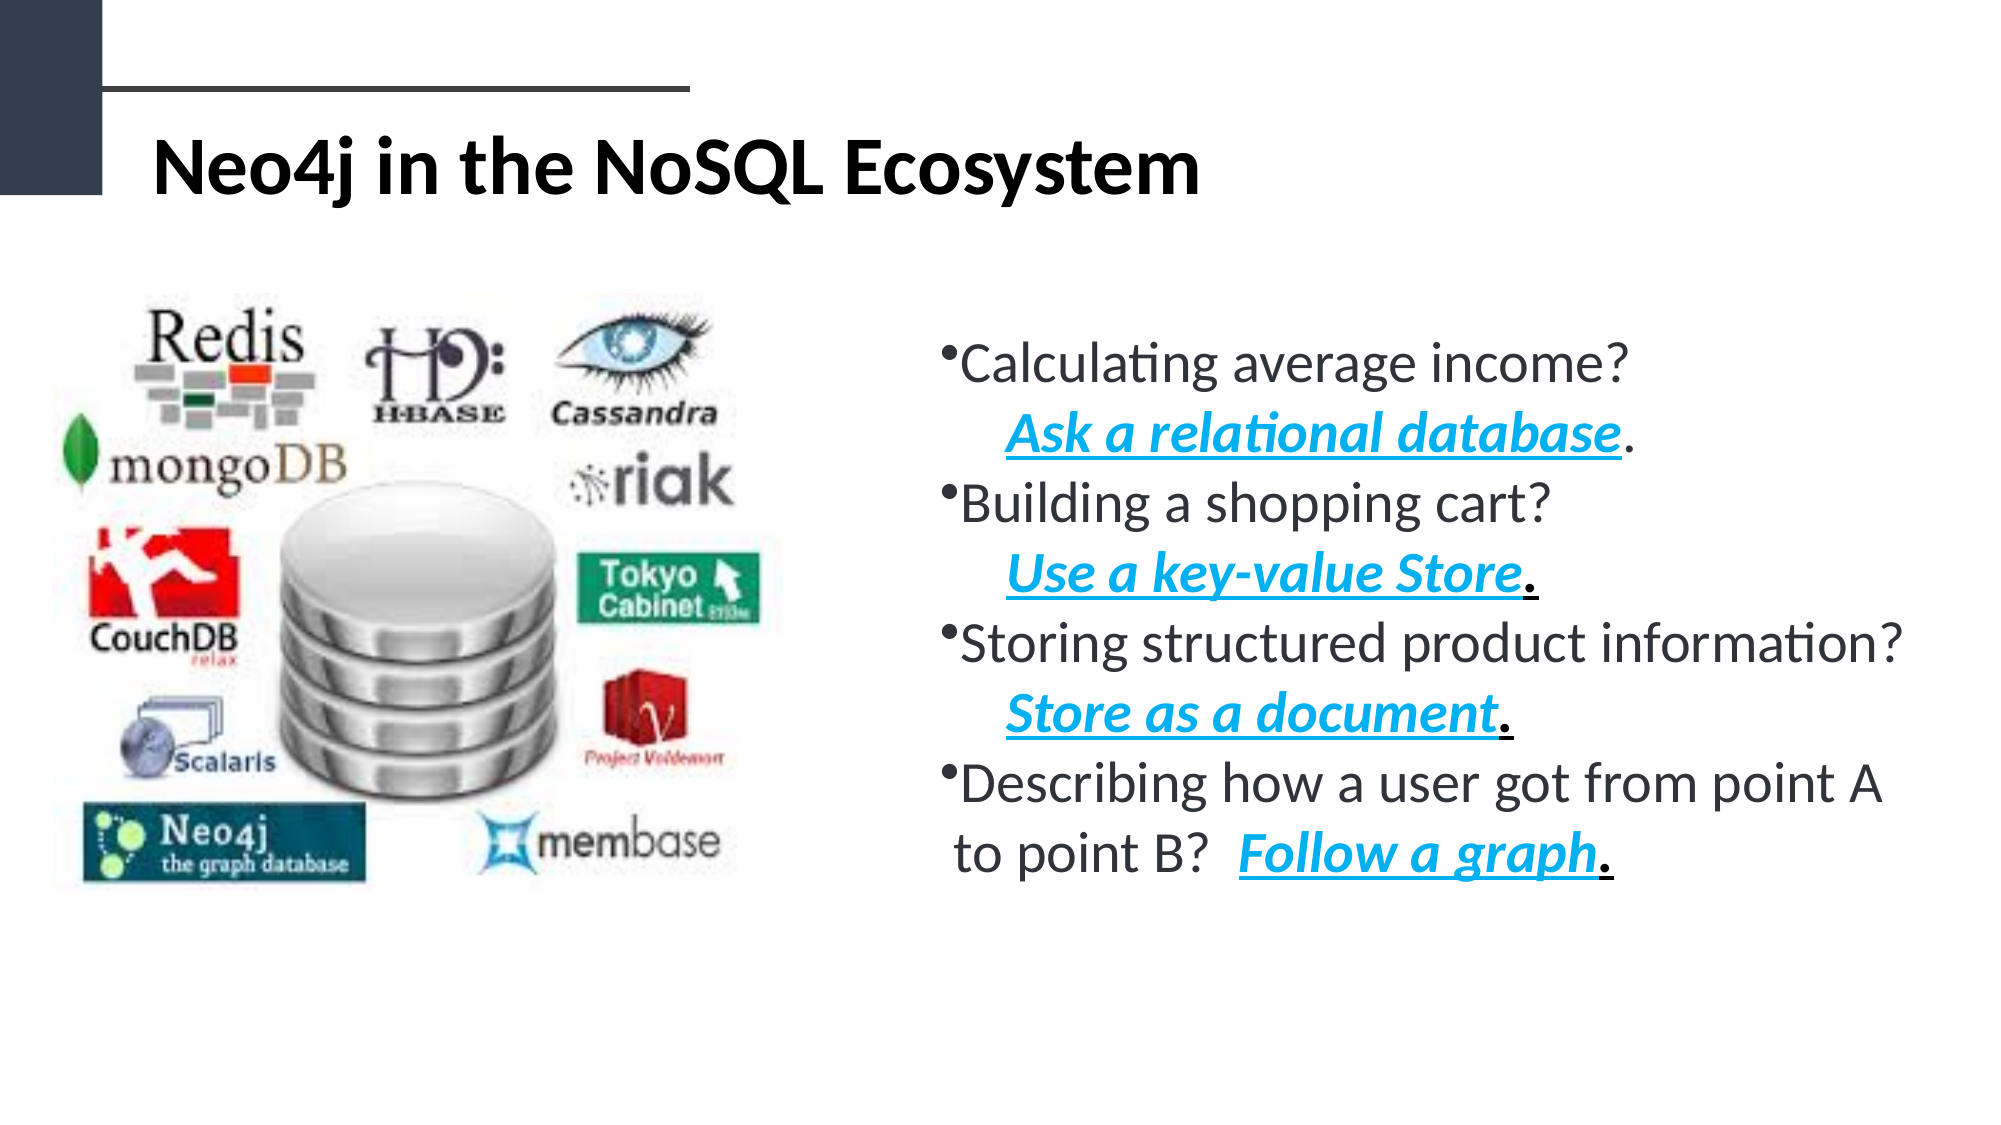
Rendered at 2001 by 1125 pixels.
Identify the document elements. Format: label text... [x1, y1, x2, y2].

text_box Calculating average income? Ask a relational database. Building a shopping cart? Use a key-value Store. Storing structured product information? Store as a document. Describing how a user got from point A to point B? Follow a graph. [924, 297, 2000, 981]
picture [53, 293, 783, 891]
text_box Neo4j in the NoSQL Ecosystem [137, 103, 1607, 219]
